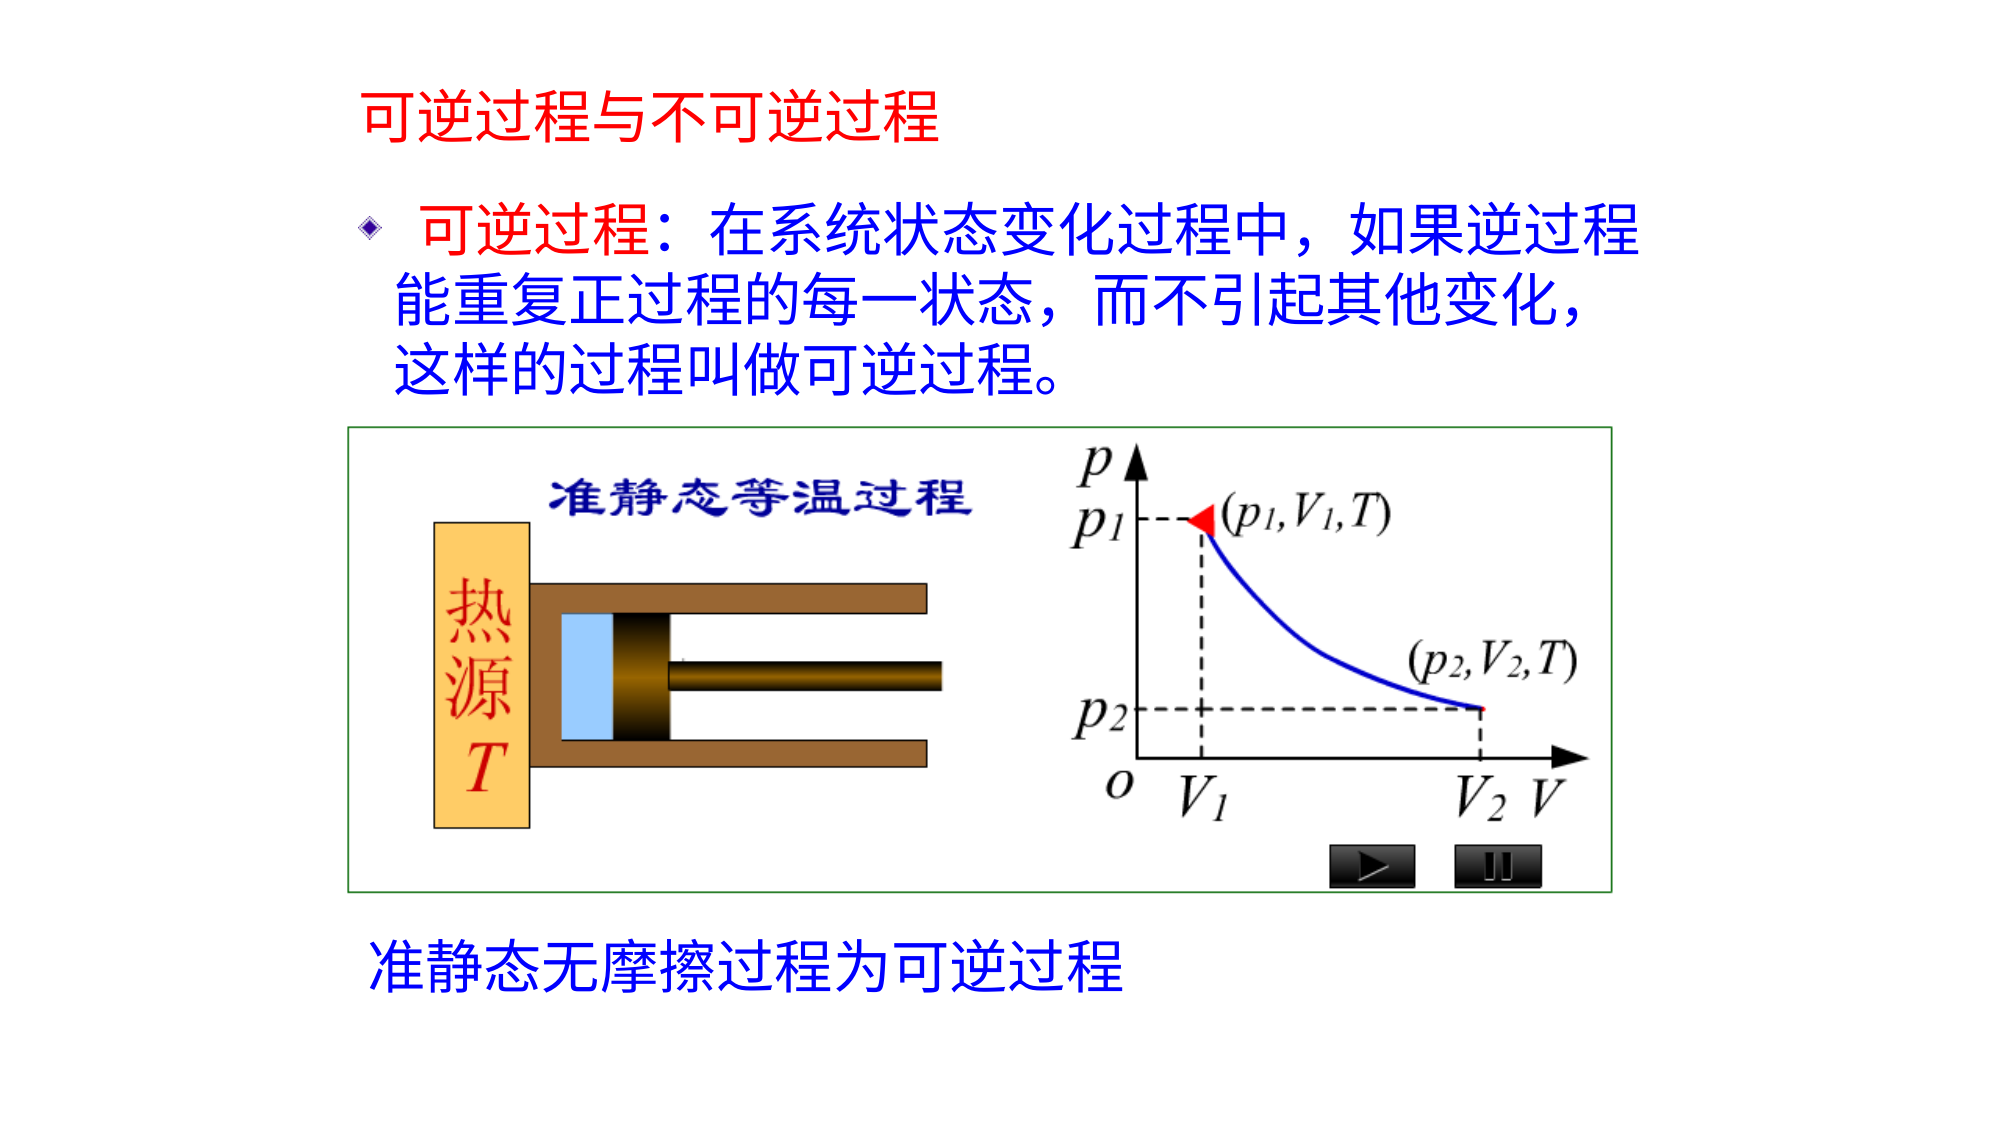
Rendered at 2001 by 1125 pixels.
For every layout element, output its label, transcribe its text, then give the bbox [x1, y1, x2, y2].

text_box 准静态无摩擦过程为可逆过程 [352, 922, 1340, 1008]
picture [358, 216, 382, 240]
text_box 可逆过程：在系统状态变化过程中，如果逆过程能重复正过程的每一状态，而不引起其他变化，这样的过程叫做可逆过程。 [343, 185, 1657, 411]
text_box 可逆过程与不可逆过程 [343, 72, 1244, 158]
picture [343, 422, 1619, 898]
